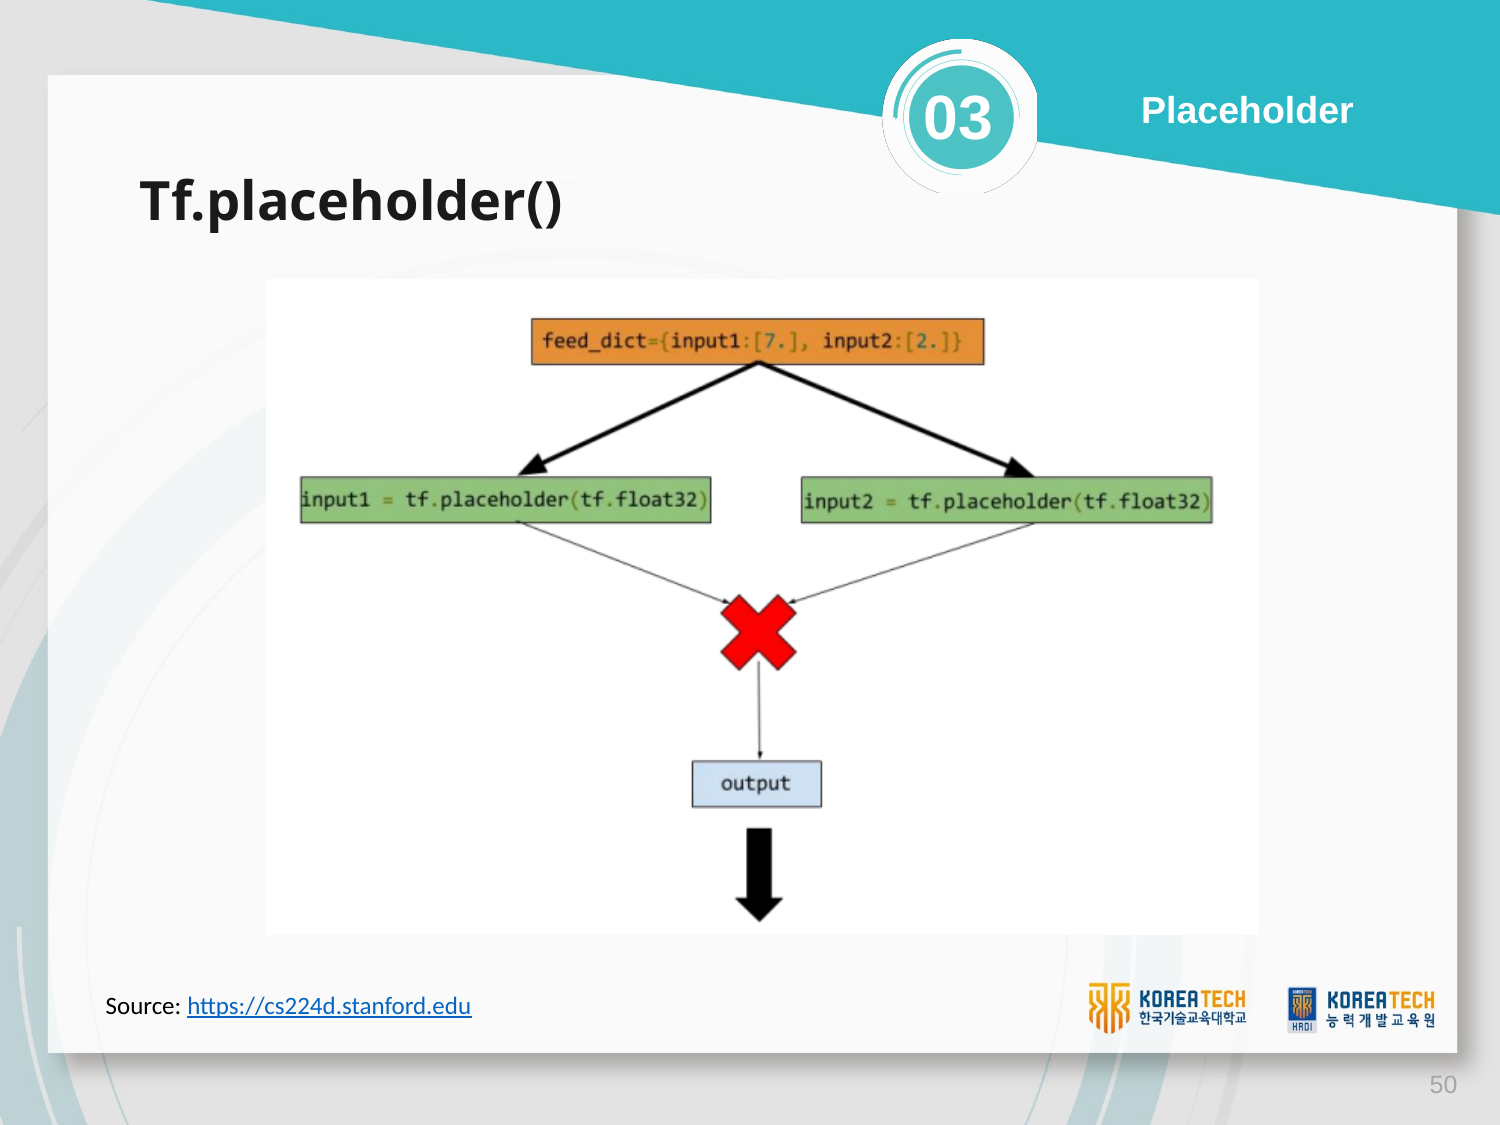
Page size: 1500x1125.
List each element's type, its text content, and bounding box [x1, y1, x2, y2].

text_box Placeholder [1053, 57, 1442, 161]
slide_number 50 [1225, 1053, 1473, 1114]
picture [0, 0, 1500, 1125]
text_box Tf.placeholder() [124, 158, 1401, 338]
text_box Source: https://cs224d.stanford.edu [90, 974, 951, 1027]
